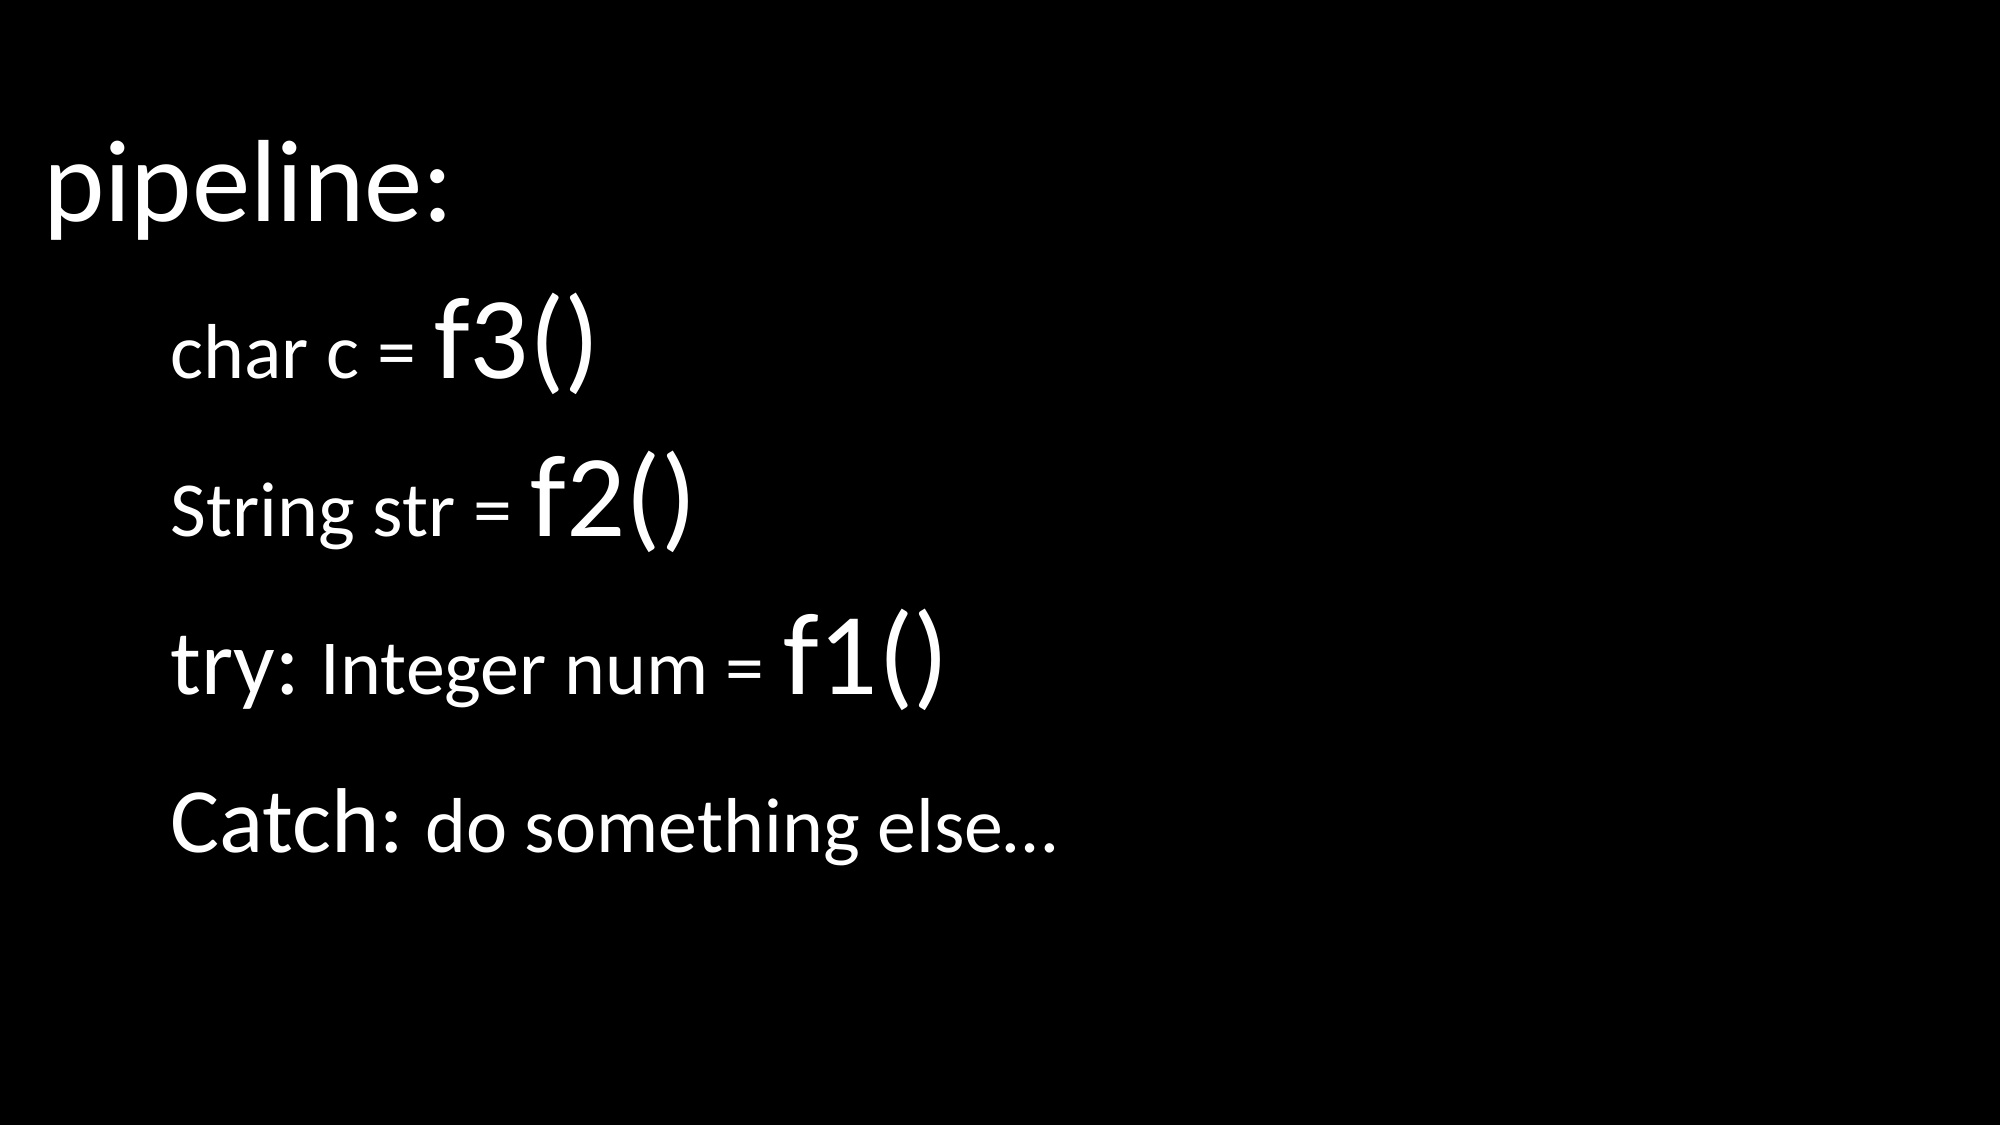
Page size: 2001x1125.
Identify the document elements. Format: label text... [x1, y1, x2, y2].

list pipeline: char c = f3() String str = f2() try: Integer num = f1() Catch: do something else… [28, 96, 1950, 891]
